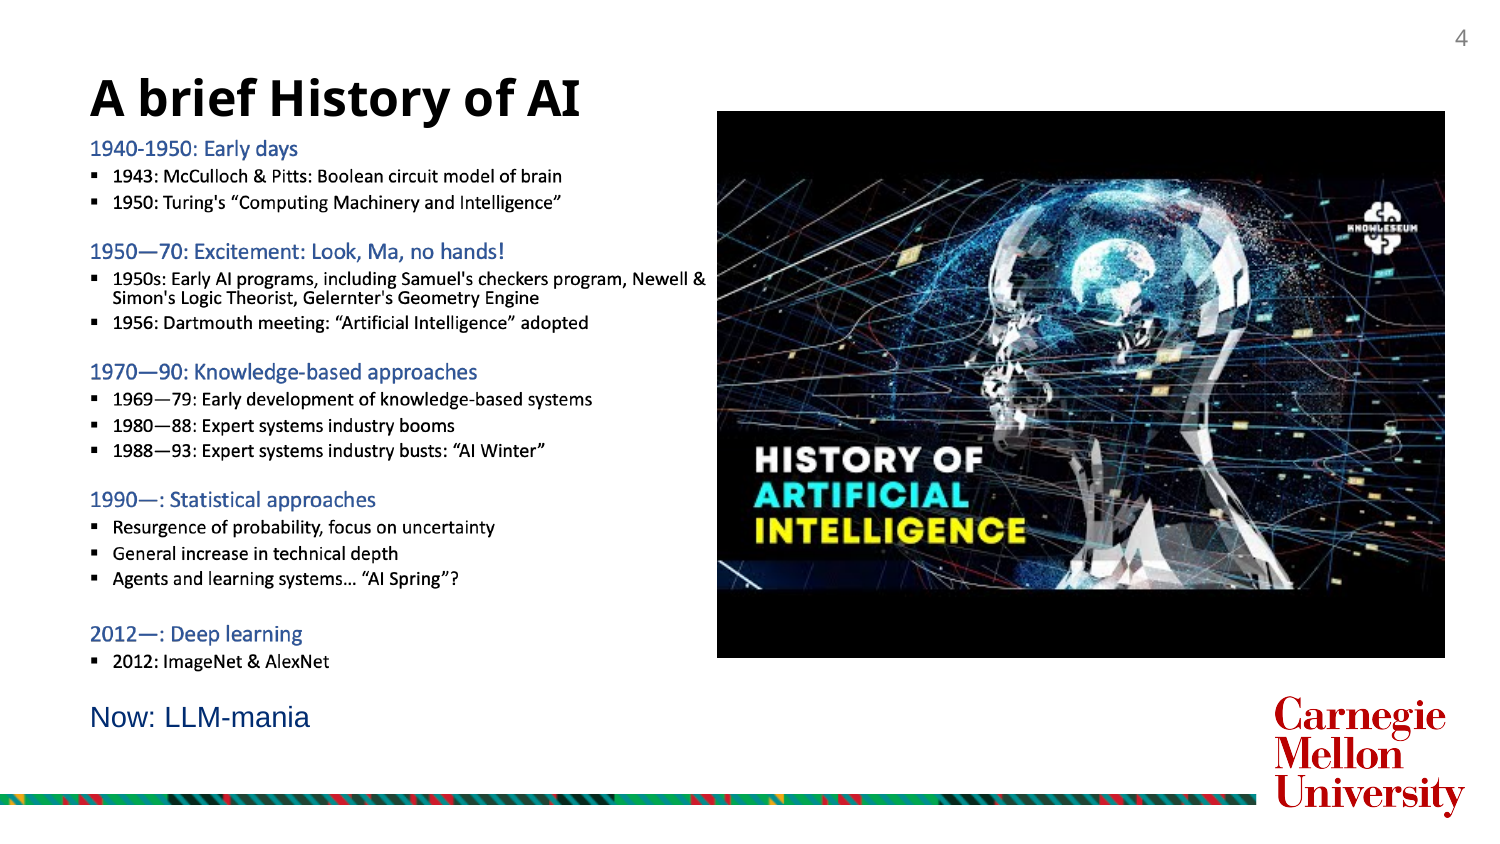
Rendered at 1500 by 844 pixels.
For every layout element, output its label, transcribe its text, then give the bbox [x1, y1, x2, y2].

title A brief History of AI [75, 59, 1425, 125]
text_box Now: LLM-mania [74, 698, 478, 741]
picture [0, 794, 1257, 805]
picture [74, 111, 1445, 690]
picture [1275, 696, 1465, 818]
